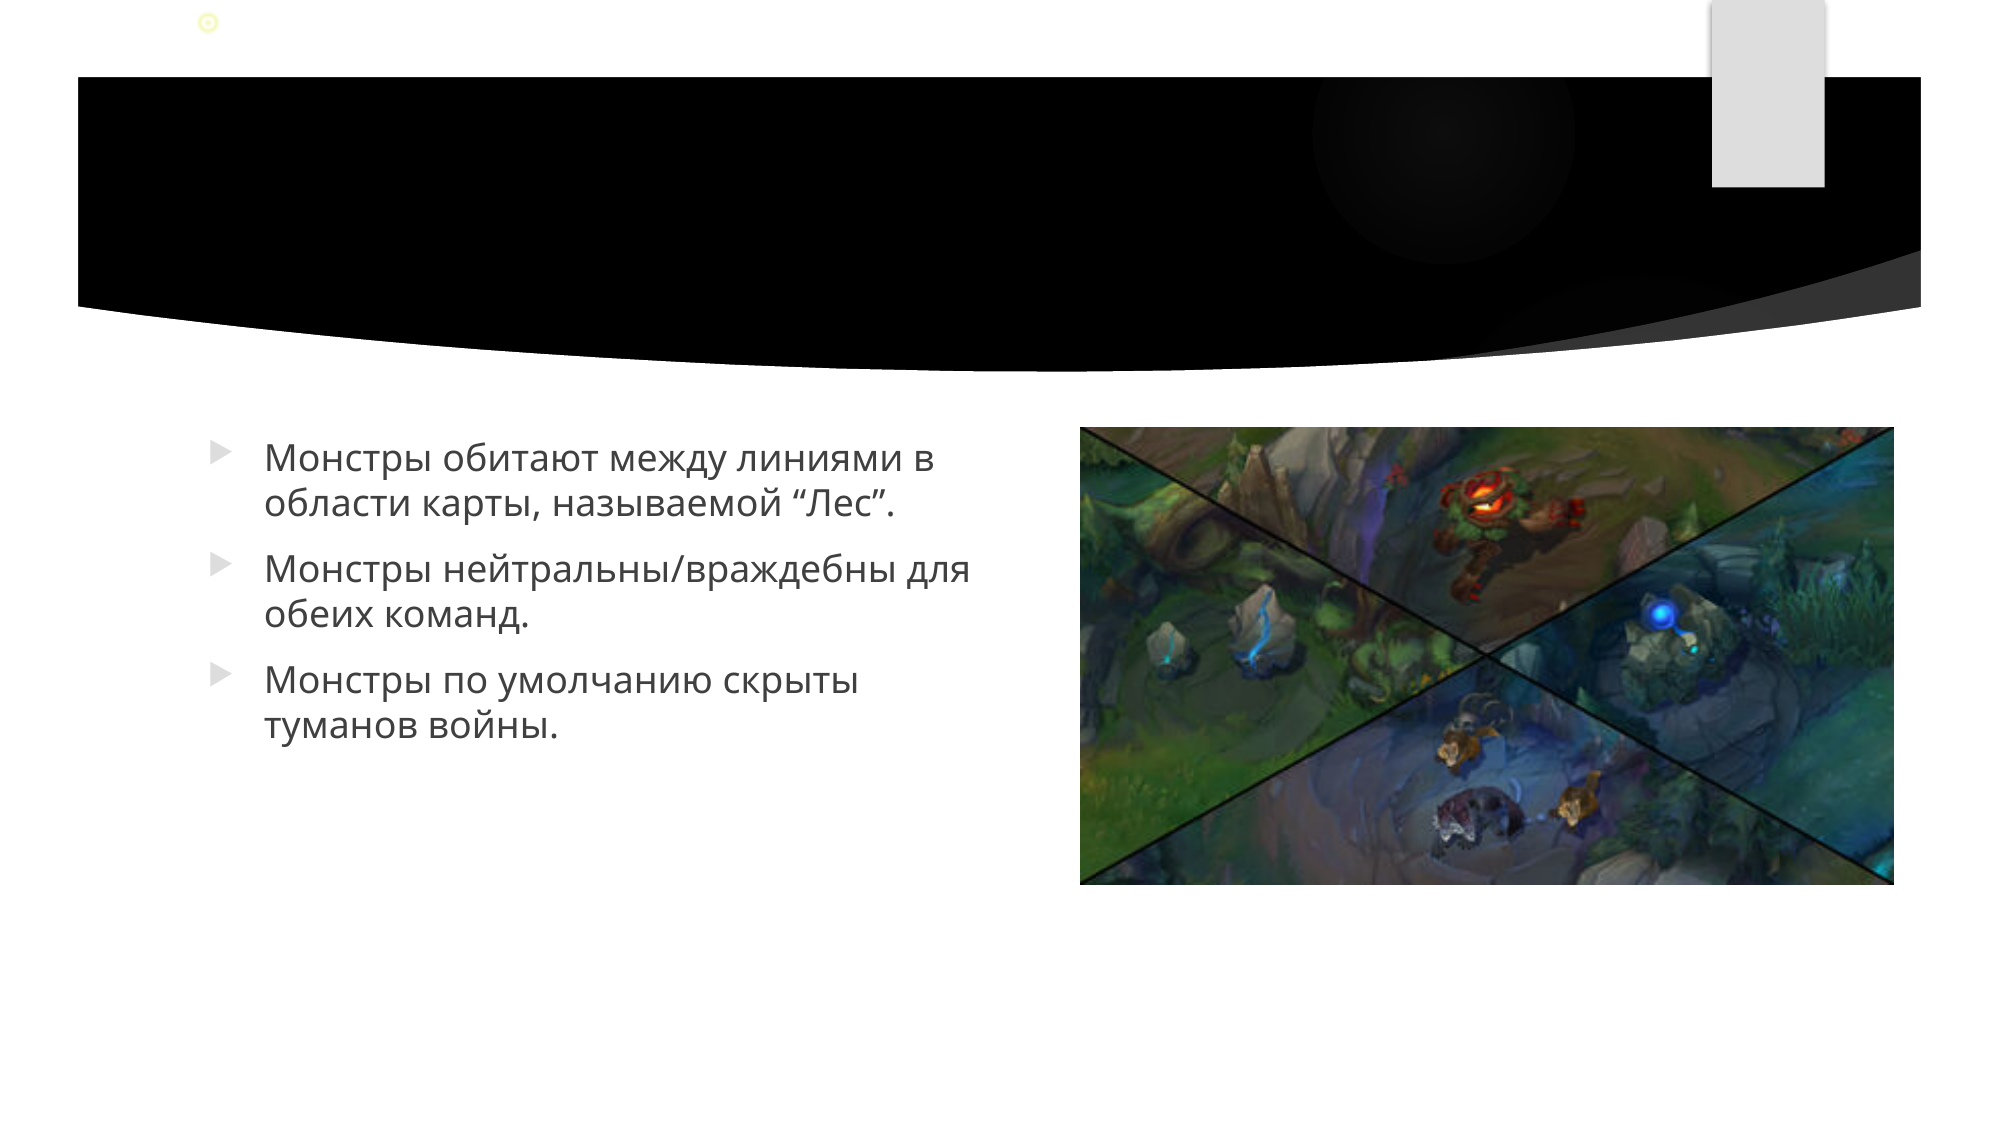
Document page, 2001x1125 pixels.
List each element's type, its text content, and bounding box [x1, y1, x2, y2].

text_box Монстры обитают между линиями в области карты, называемой “Лес”. Монстры нейтральны/враждебны для обеих команд. Монстры по умолчанию скрыты туманов войны. [192, 427, 1004, 949]
picture [192, 7, 225, 40]
picture [1080, 426, 1894, 885]
